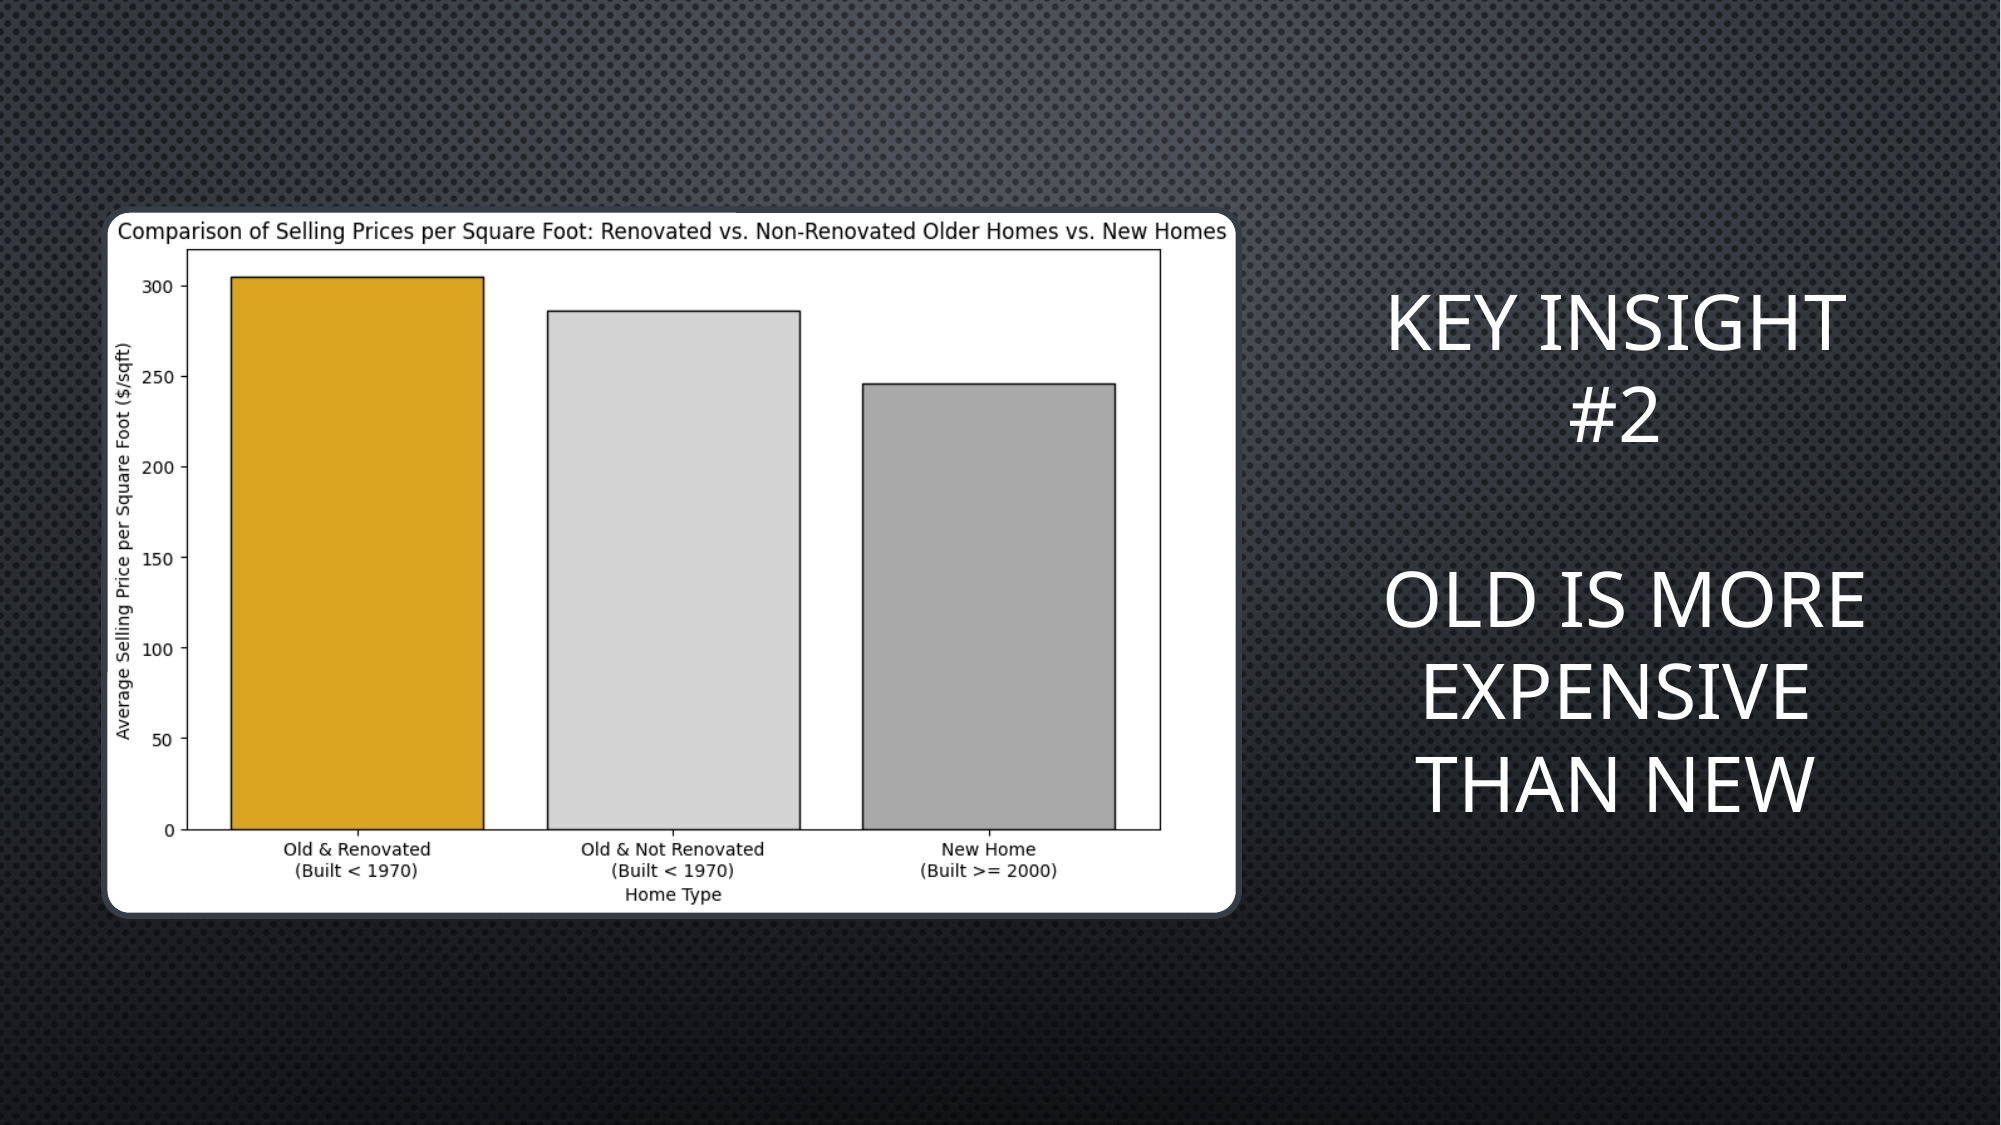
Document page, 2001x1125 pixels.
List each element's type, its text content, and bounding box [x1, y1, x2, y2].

title KEY insight #2 old is more expensive than new [1339, 99, 1892, 836]
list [104, 209, 1240, 917]
